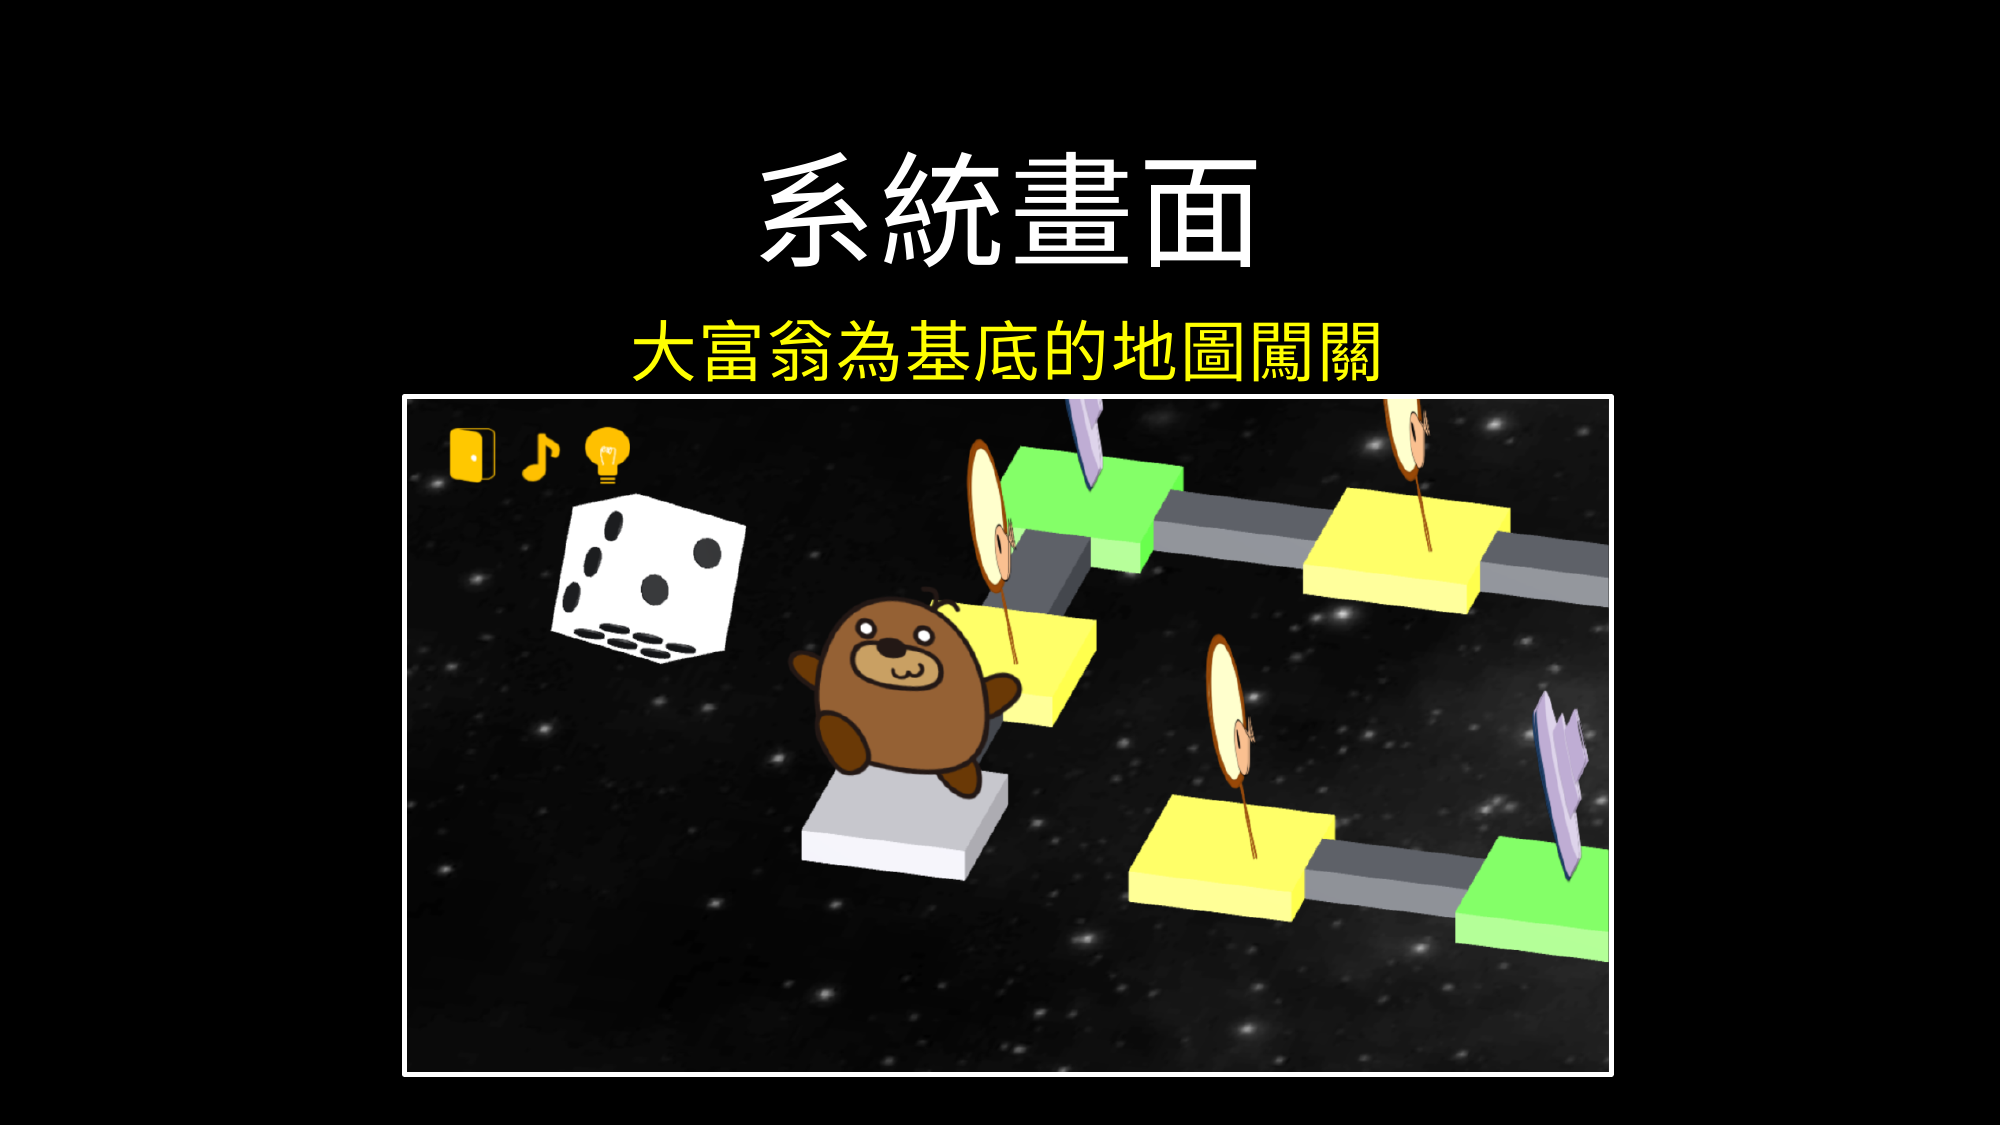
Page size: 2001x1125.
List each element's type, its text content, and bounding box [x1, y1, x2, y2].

text_box 系統畫面 [736, 125, 1279, 290]
text_box 大富翁為基底的地圖闖關 [615, 302, 1401, 398]
picture [406, 398, 1609, 1073]
